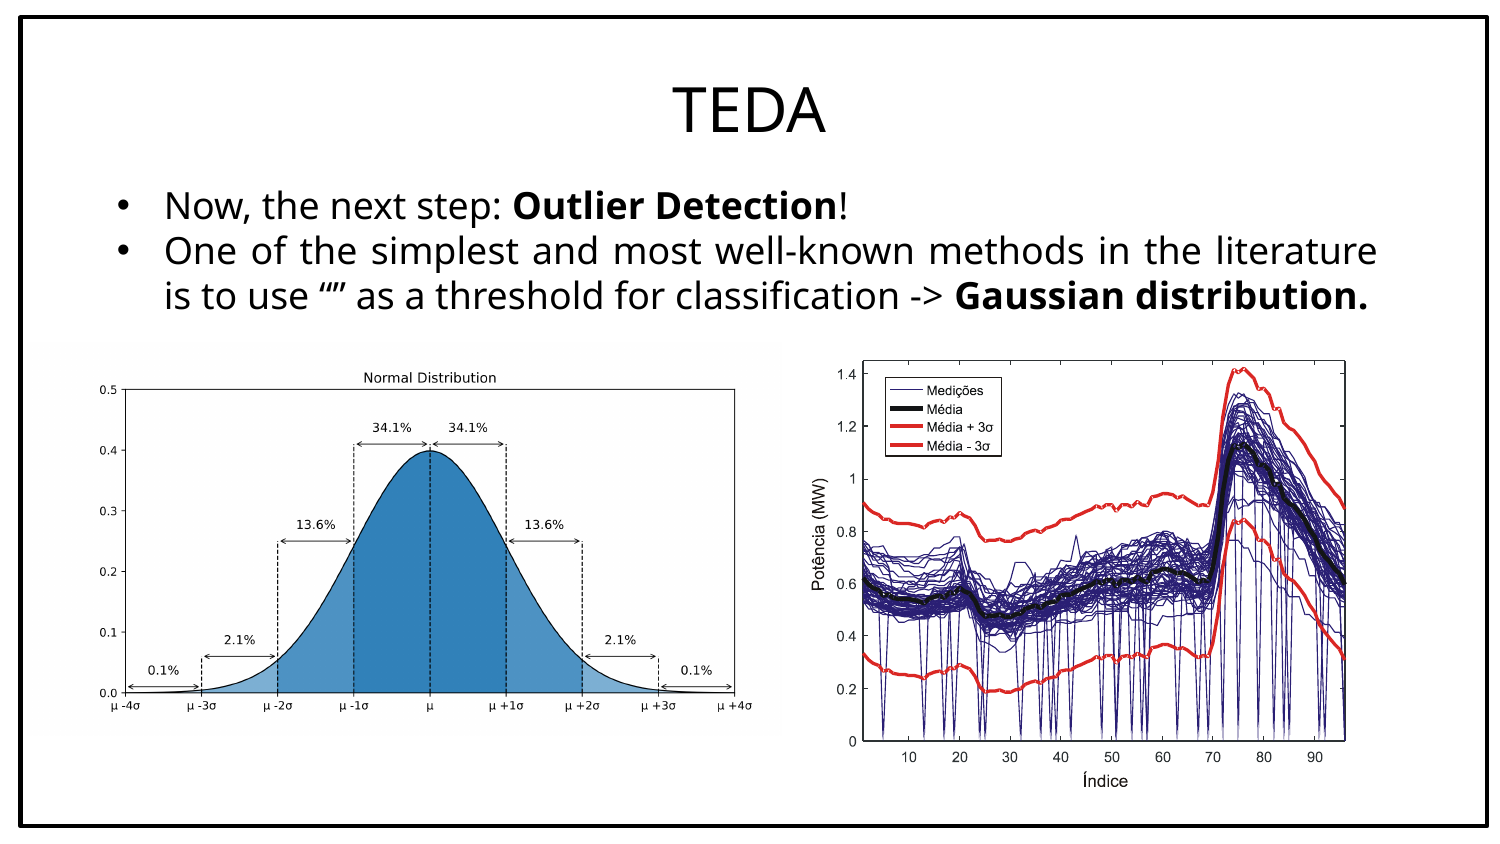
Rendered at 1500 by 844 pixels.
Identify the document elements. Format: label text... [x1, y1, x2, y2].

picture [27, 325, 1404, 793]
title TEDA [75, 67, 1425, 147]
